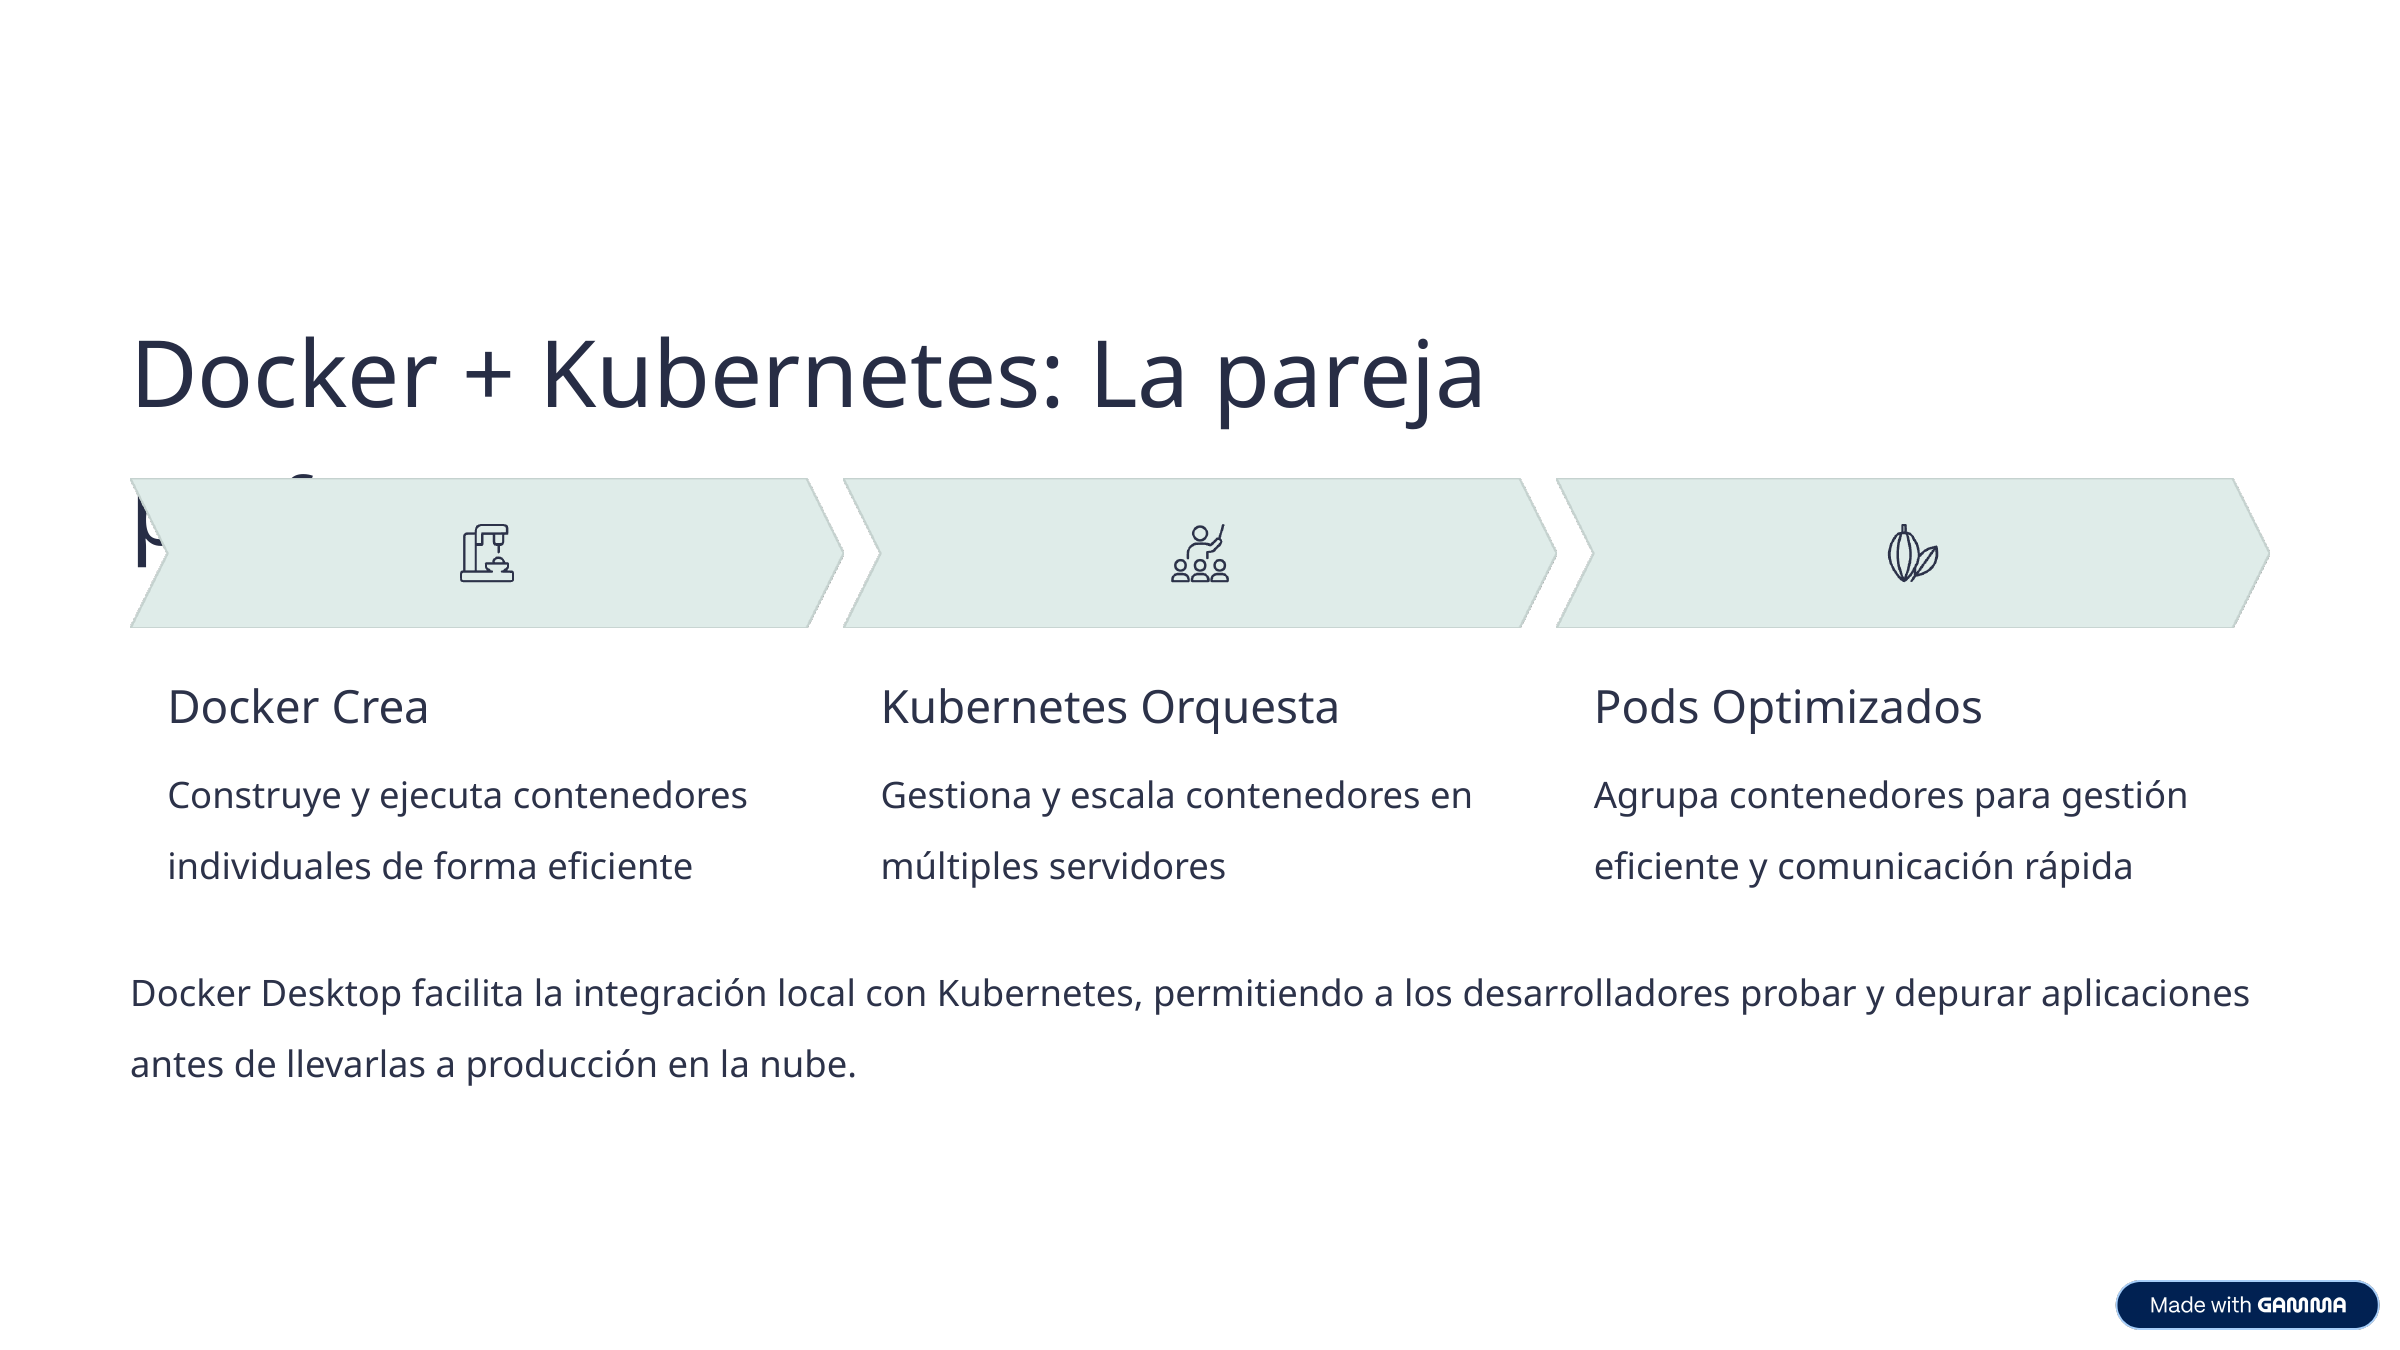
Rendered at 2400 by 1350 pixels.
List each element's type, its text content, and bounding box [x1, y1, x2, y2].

text_box Docker Desktop facilita la integración local con Kubernetes, permitiendo a los desarrolladores probar y depurar aplicaciones antes de llevarlas a producción en la nube. [130, 943, 2270, 1063]
text_box Construye y ejecuta contenedores individuales de forma eficiente [167, 744, 807, 864]
text_box Docker + Kubernetes: La pareja perfecta [130, 287, 1741, 405]
picture [129, 478, 2270, 628]
text_box Gestiona y escala contenedores en múltiples servidores [880, 744, 1520, 864]
text_box Kubernetes Orquesta [880, 664, 1346, 723]
text_box Pods Optimizados [1593, 664, 2059, 723]
picture [2106, 1271, 2389, 1339]
text_box Agrupa contenedores para gestión eficiente y comunicación rápida [1593, 744, 2233, 864]
text_box Docker Crea [167, 664, 633, 723]
